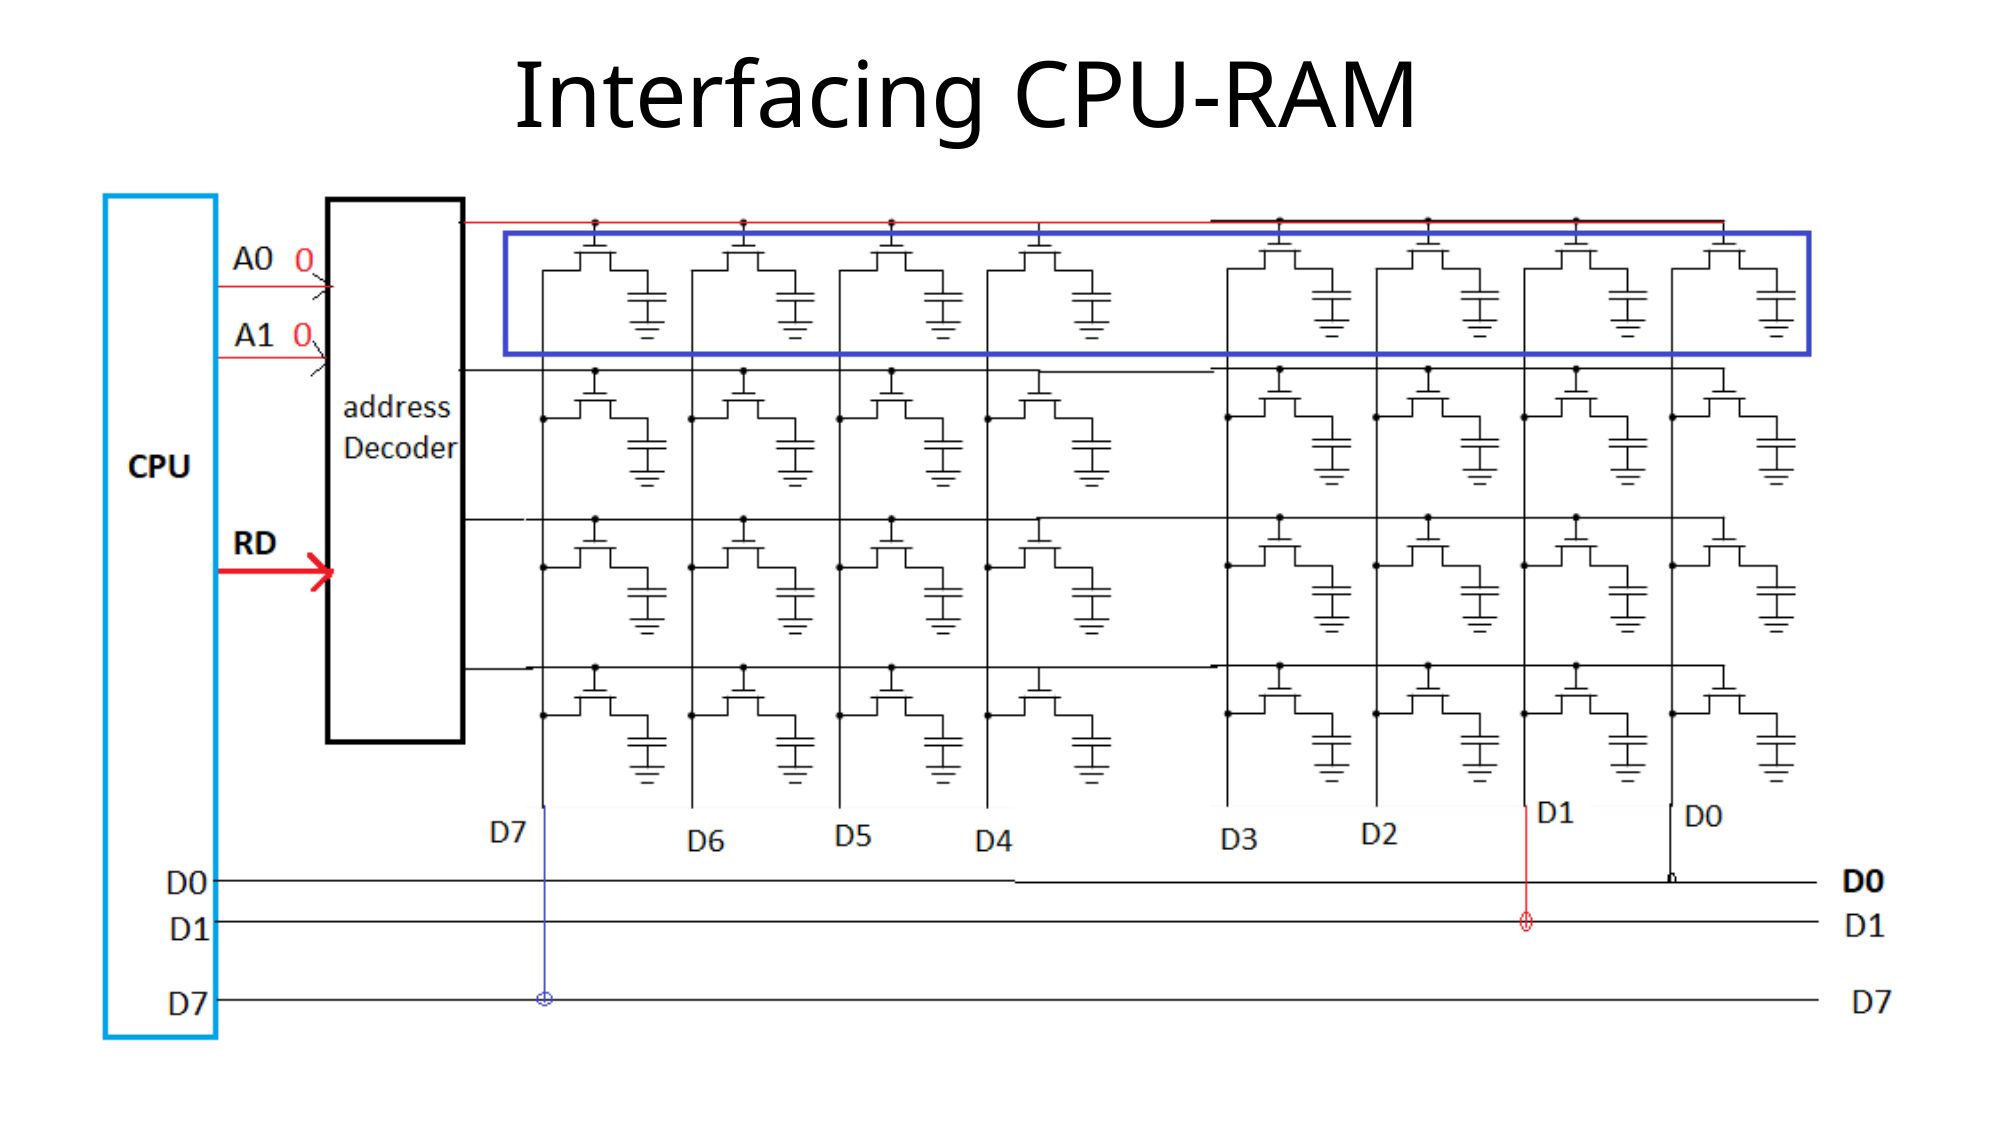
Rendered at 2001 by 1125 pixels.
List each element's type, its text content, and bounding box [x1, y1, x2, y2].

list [48, 158, 1924, 1051]
title Interfacing CPU-RAM [105, 36, 1831, 158]
